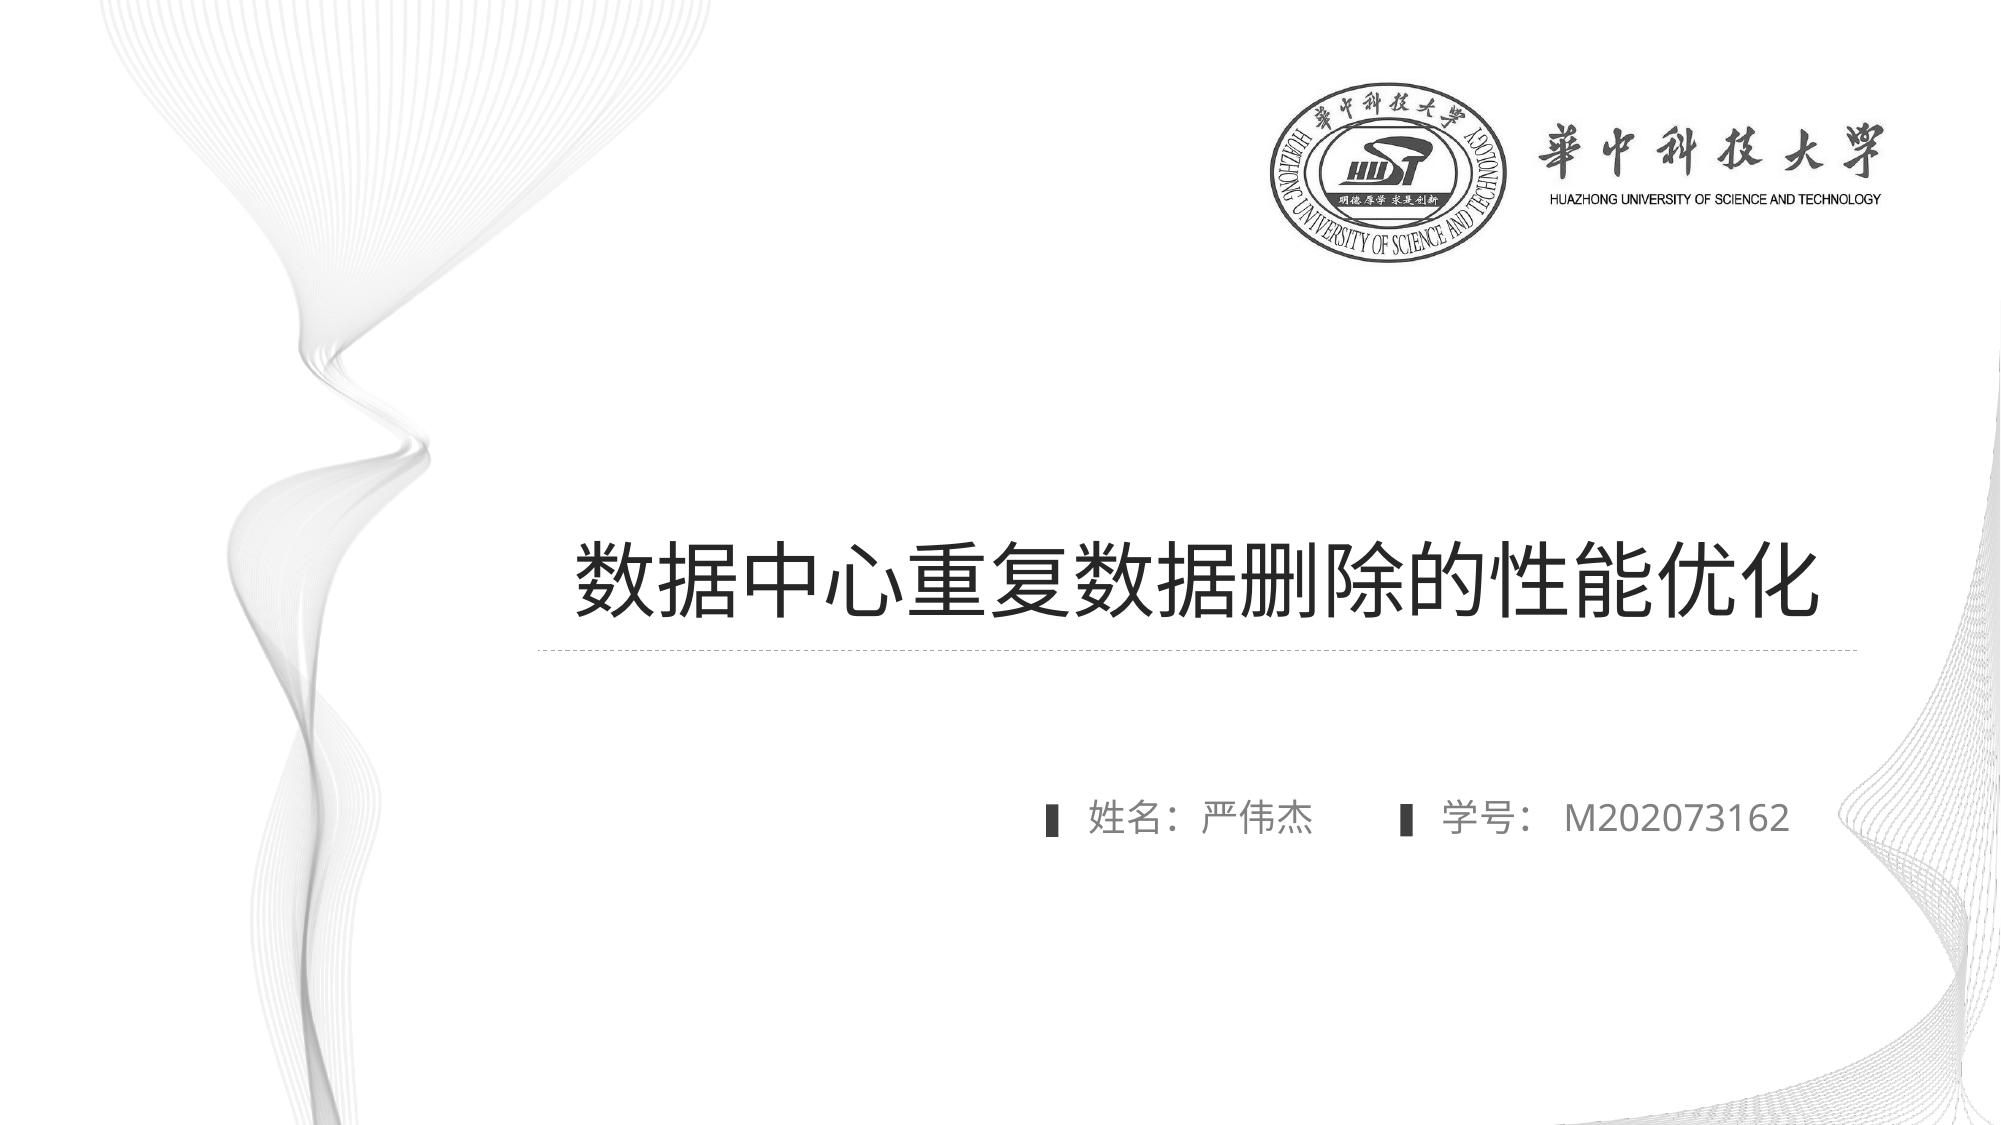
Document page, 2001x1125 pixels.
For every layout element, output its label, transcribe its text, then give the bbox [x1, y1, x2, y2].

text_box [1045, 803, 1059, 838]
text_box [1399, 803, 1414, 837]
picture [99, 0, 711, 1125]
picture [1258, 79, 2001, 1125]
text_box 学号：M202073162 [1427, 786, 1812, 847]
text_box 数据中心重复数据删除的性能优化 [537, 520, 1857, 636]
text_box 姓名：严伟杰 [1073, 786, 1401, 847]
